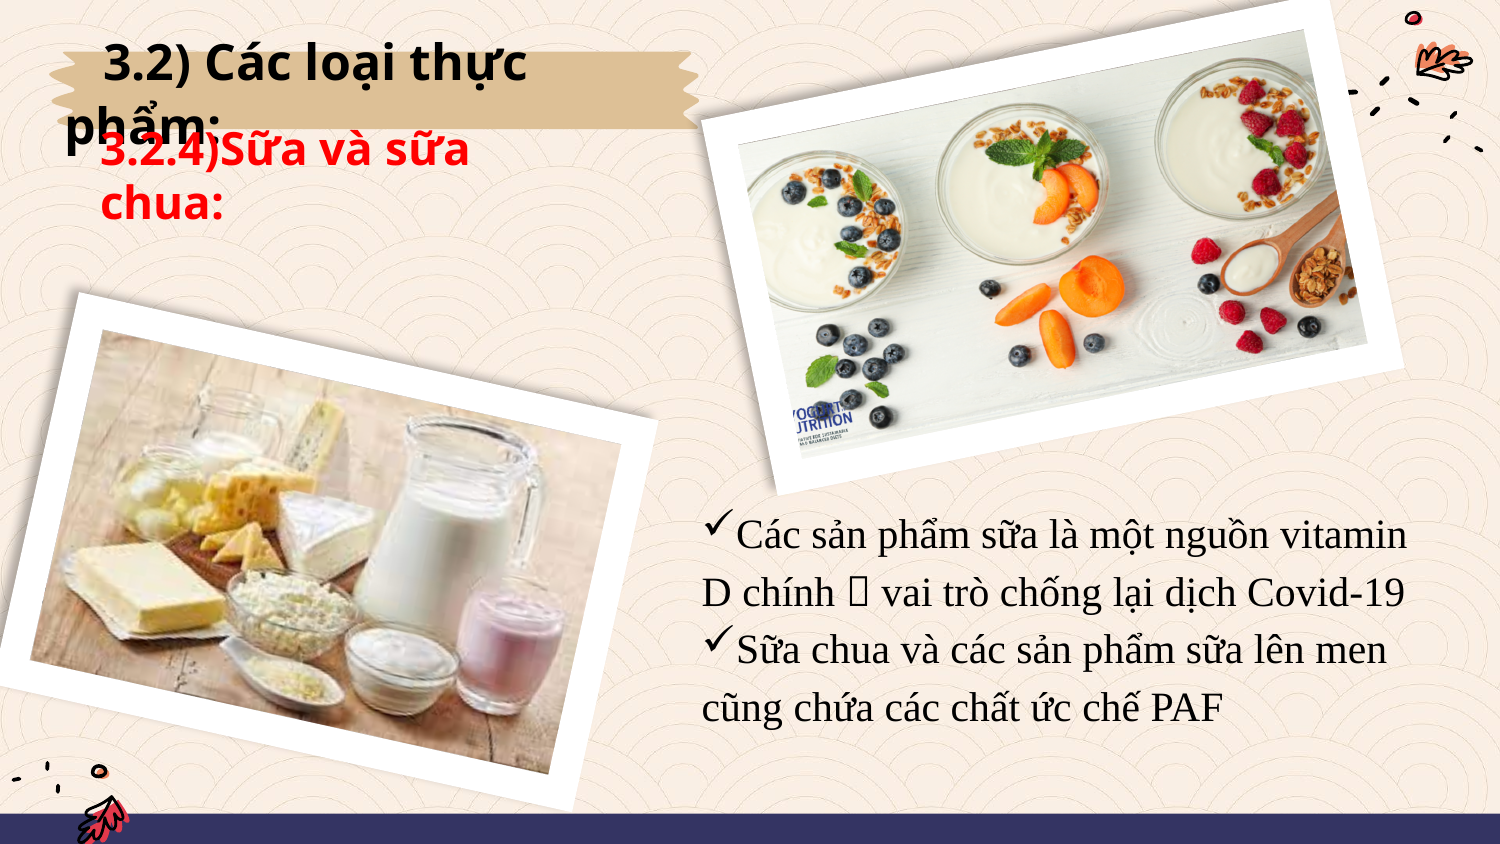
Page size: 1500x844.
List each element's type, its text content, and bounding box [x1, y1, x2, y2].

subtitle Các sản phẩm sữa là một nguồn vitamin D chính  vai trò chống lại dịch Covid-19 Sữa chua và các sản phẩm sữa lên men cũng chứa các chất ức chế PAF [686, 481, 1452, 745]
picture [0, 0, 1500, 813]
text_box 3.2) Các loại thực phẩm: [49, 51, 700, 130]
picture [89, 803, 107, 813]
text_box 3.2.4)Sữa và sữa chua: [85, 144, 607, 245]
